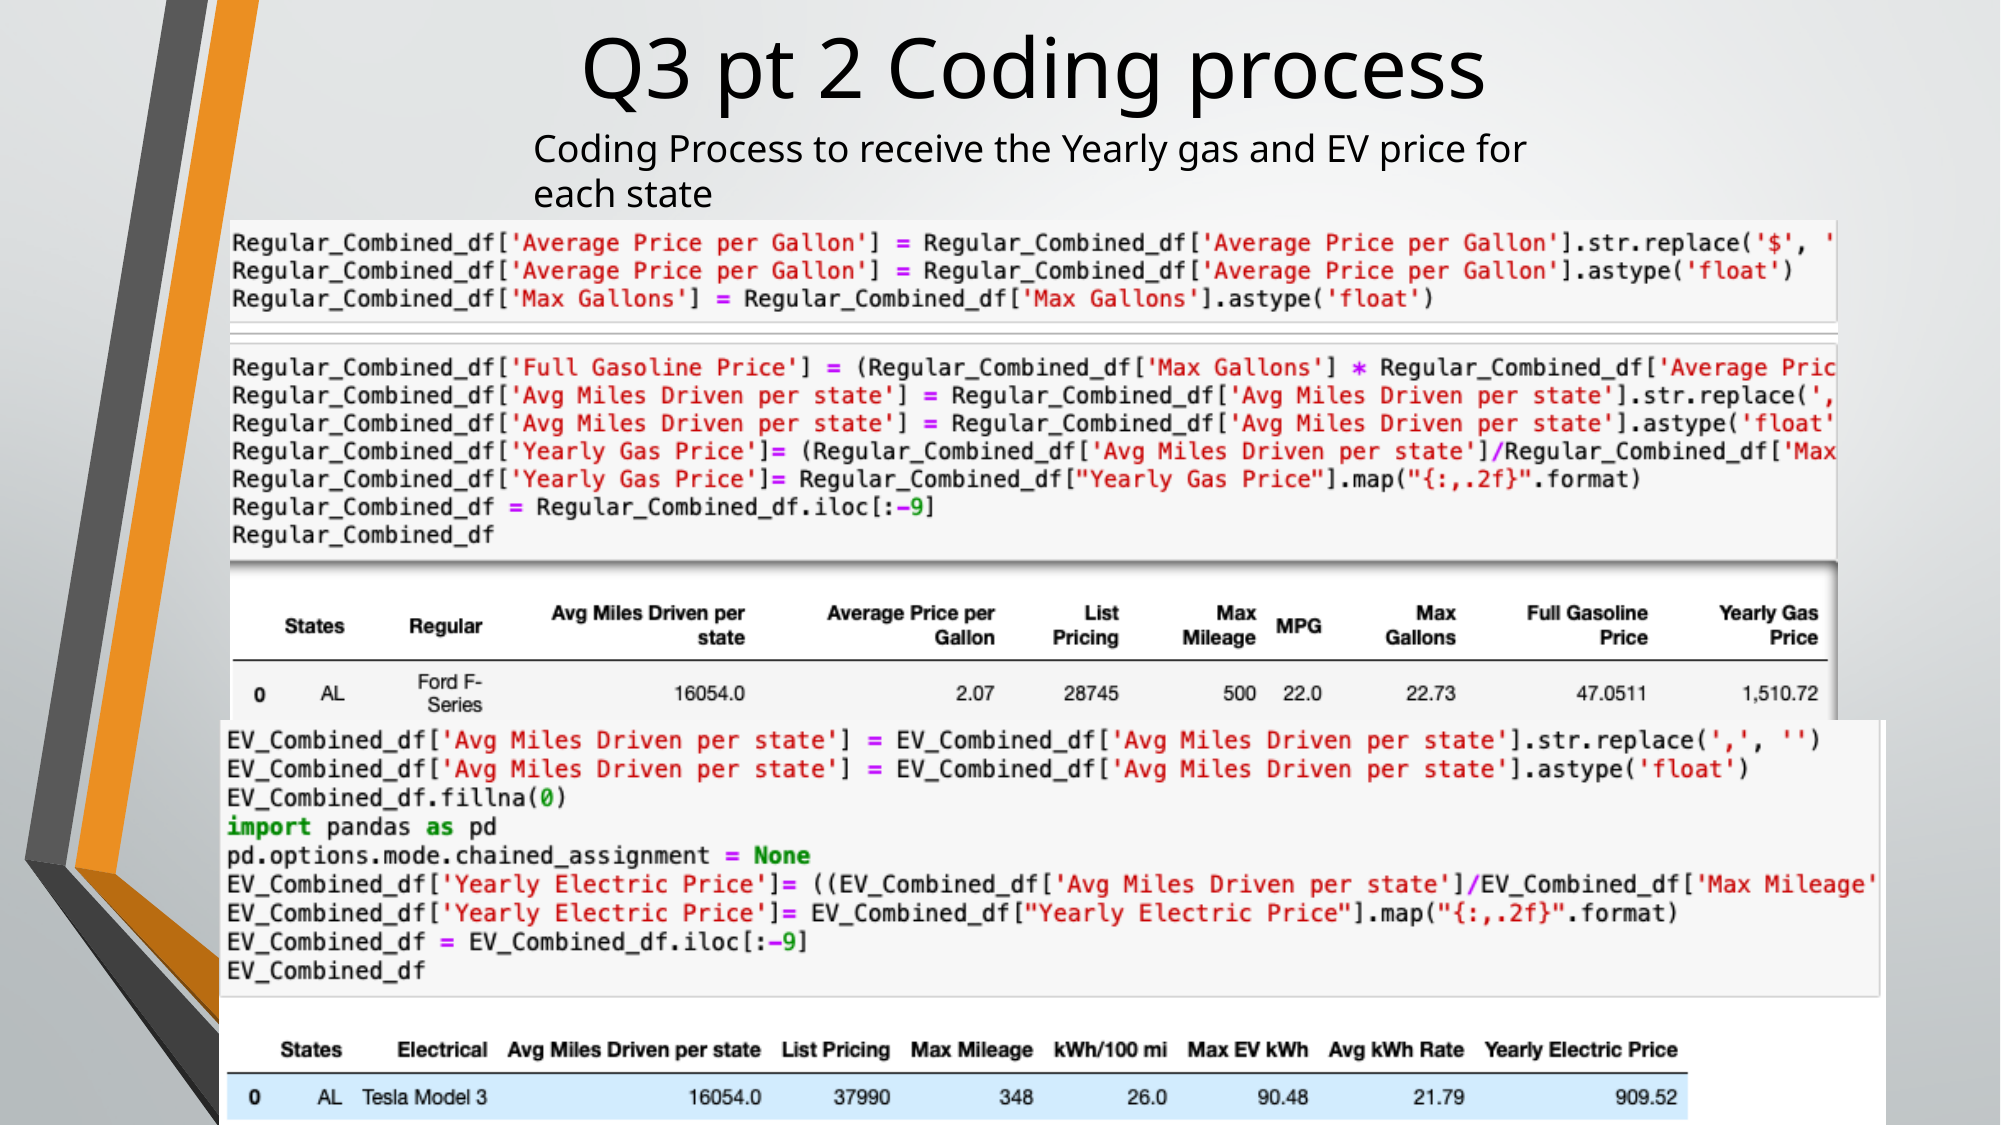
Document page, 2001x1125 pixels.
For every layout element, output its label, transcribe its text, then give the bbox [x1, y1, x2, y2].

picture [219, 220, 1886, 1125]
text_box Coding Process to receive the Yearly gas and EV price for each state Tesla 3 vs Ford F series [525, 117, 1543, 220]
text_box Q3 pt 2 Coding process [267, 0, 1801, 147]
